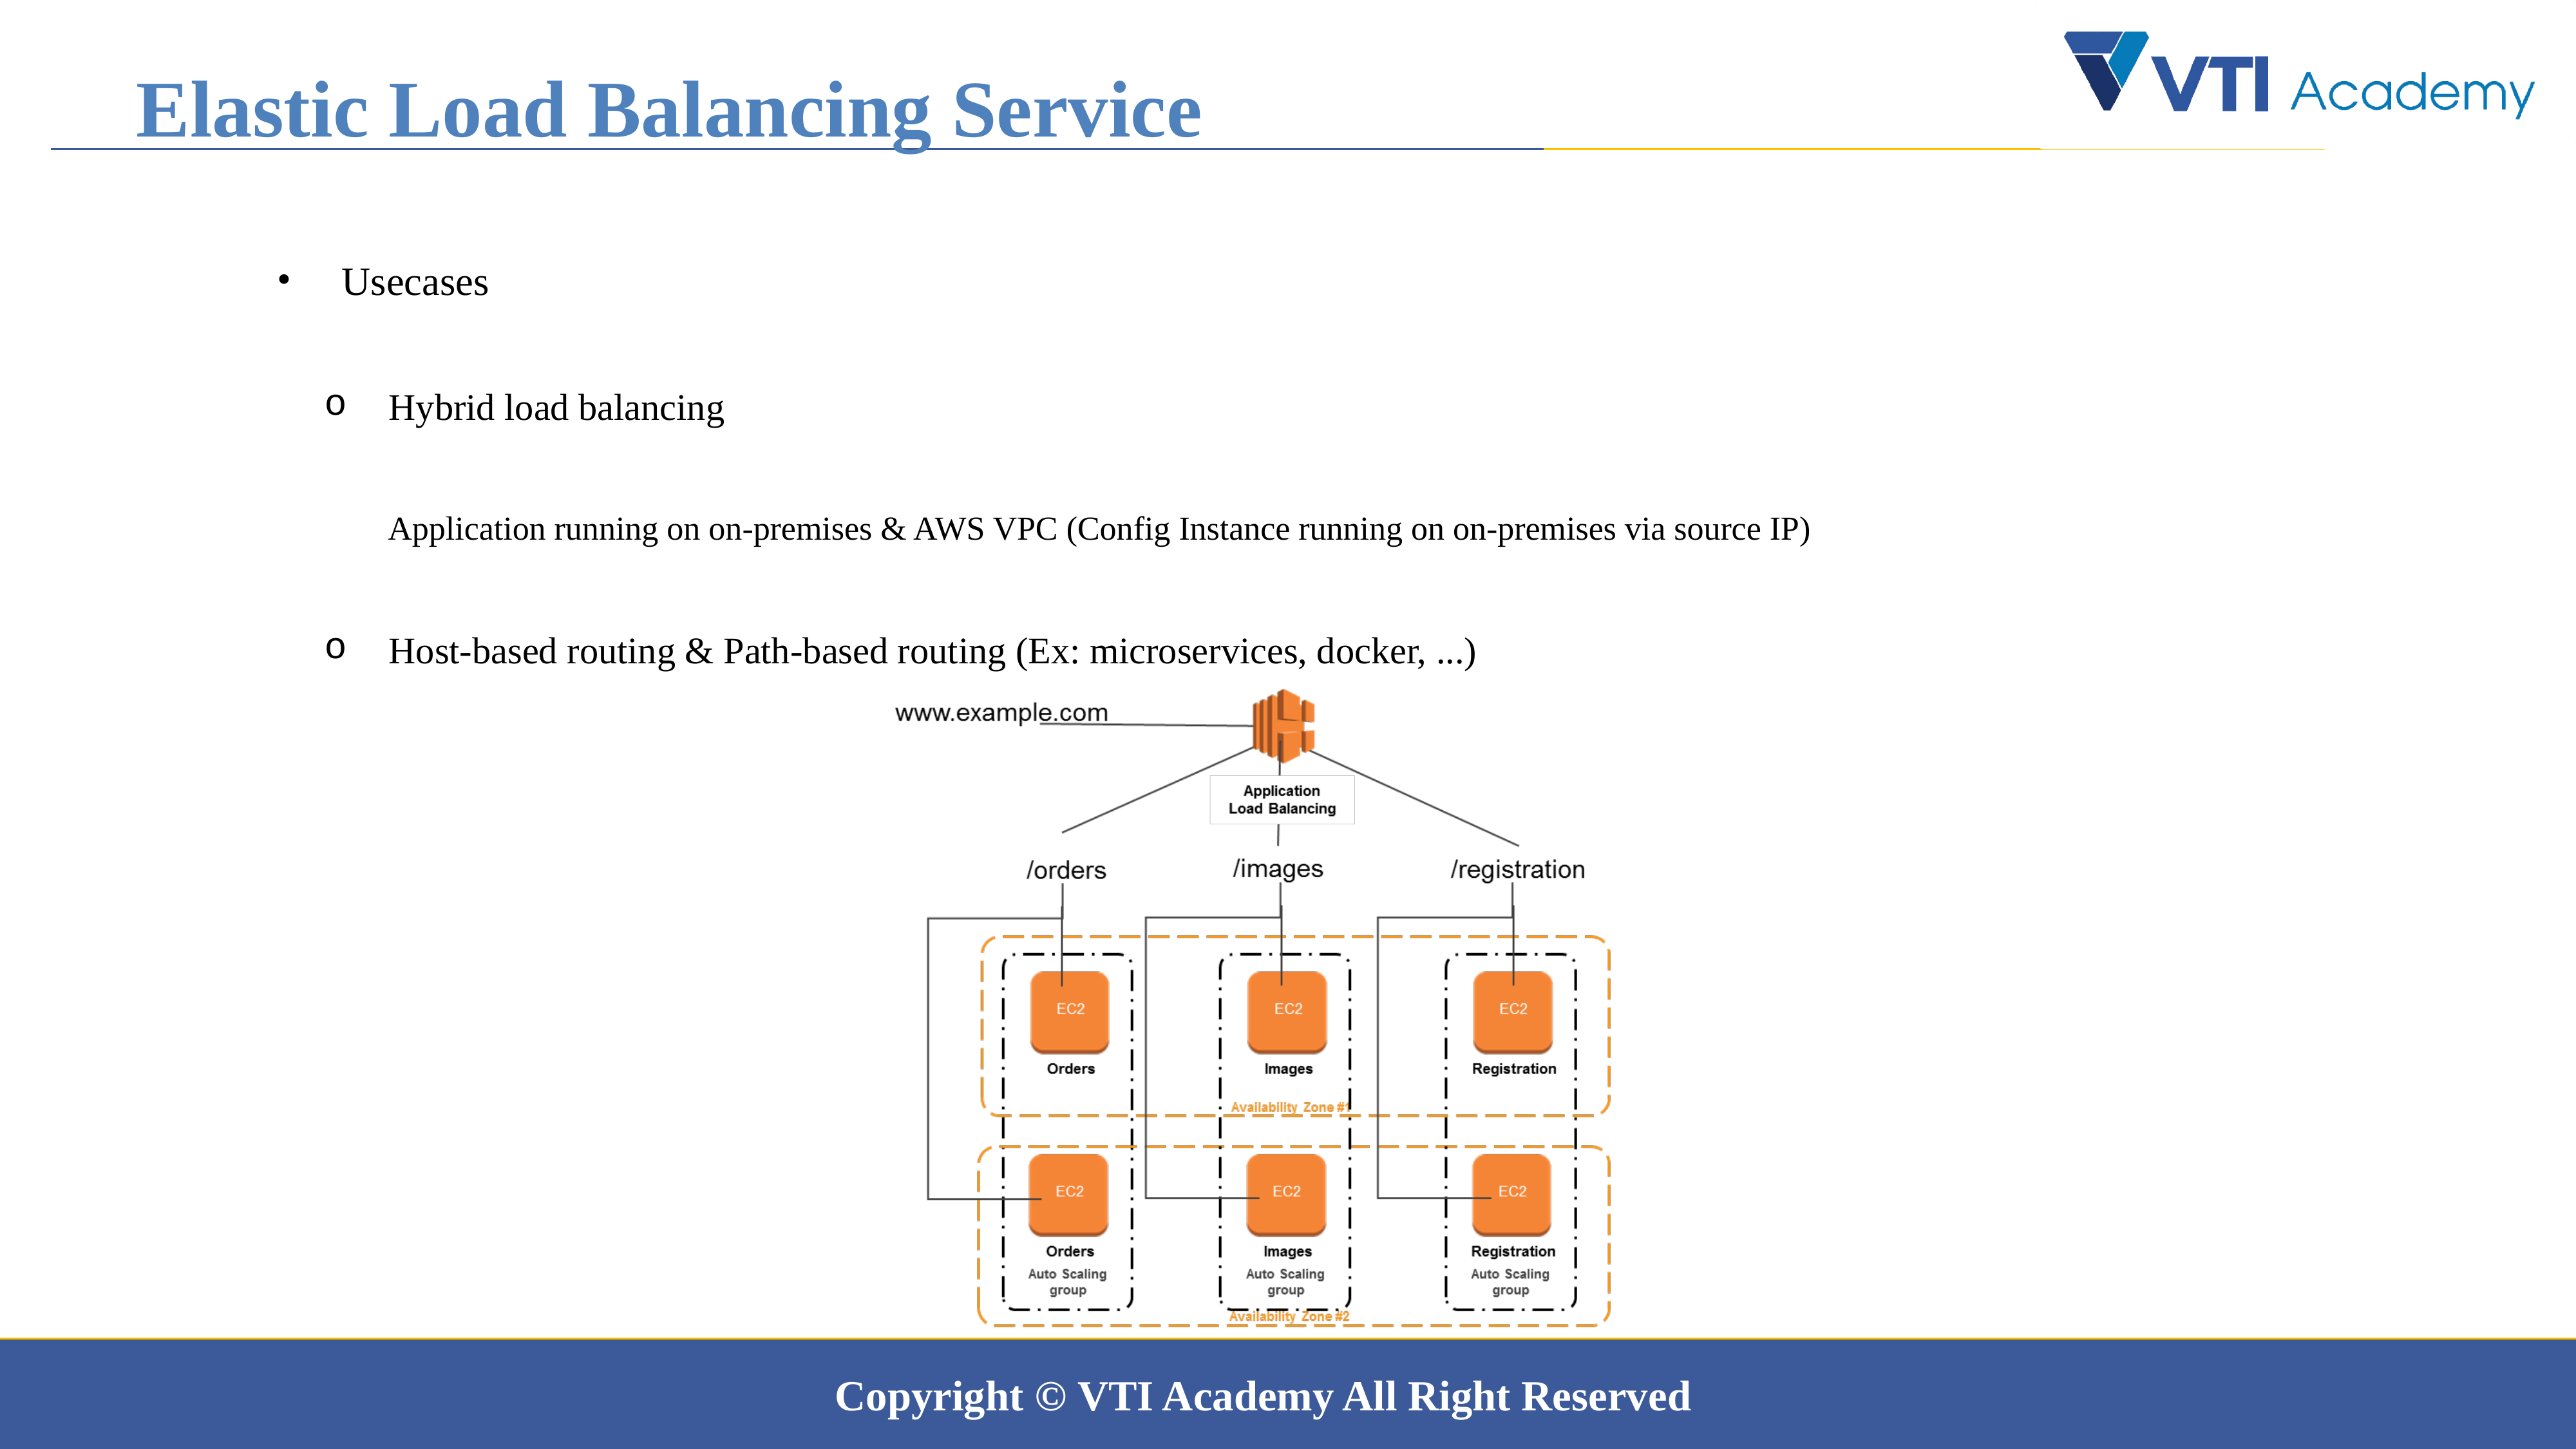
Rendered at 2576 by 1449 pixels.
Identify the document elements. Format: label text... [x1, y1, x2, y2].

text_box Elastic Load Balancing Service [126, 60, 1352, 149]
picture [2034, 0, 2576, 149]
picture [857, 688, 1634, 1332]
text_box Usecases Hybrid load balancing Application running on on-premises & AWS VPC (Config Instance running on on-premises via source IP) Host-based routing & Path-based routing (Ex: microservices, docker, ...) [126, 250, 2184, 689]
